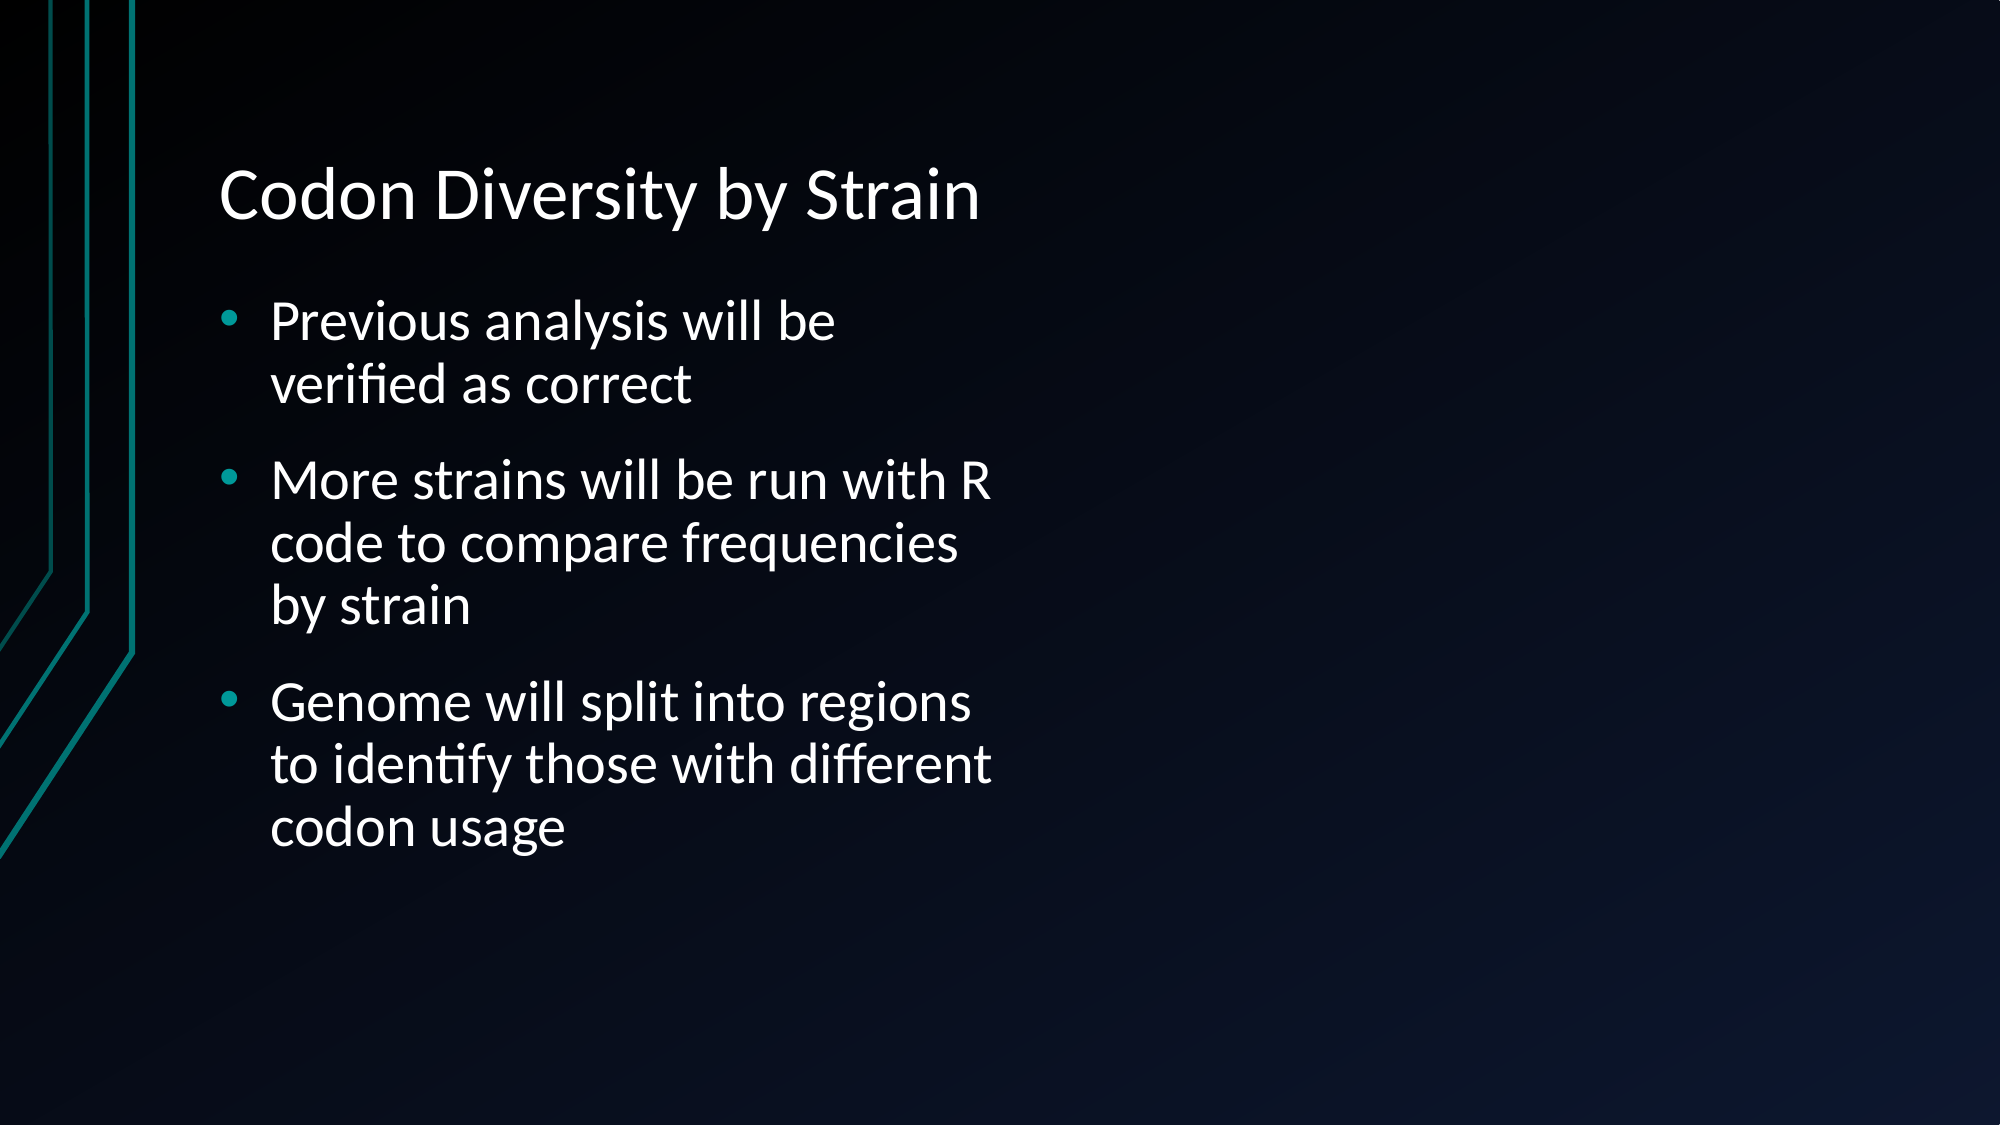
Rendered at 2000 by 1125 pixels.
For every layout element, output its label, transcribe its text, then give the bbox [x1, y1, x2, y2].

list Previous analysis will be verified as correct More strains will be run with R code to compare frequencies by strain Genome will split into regions to identify those with different codon usage [199, 279, 1033, 1013]
title Codon Diversity by Strain [199, 45, 1900, 246]
